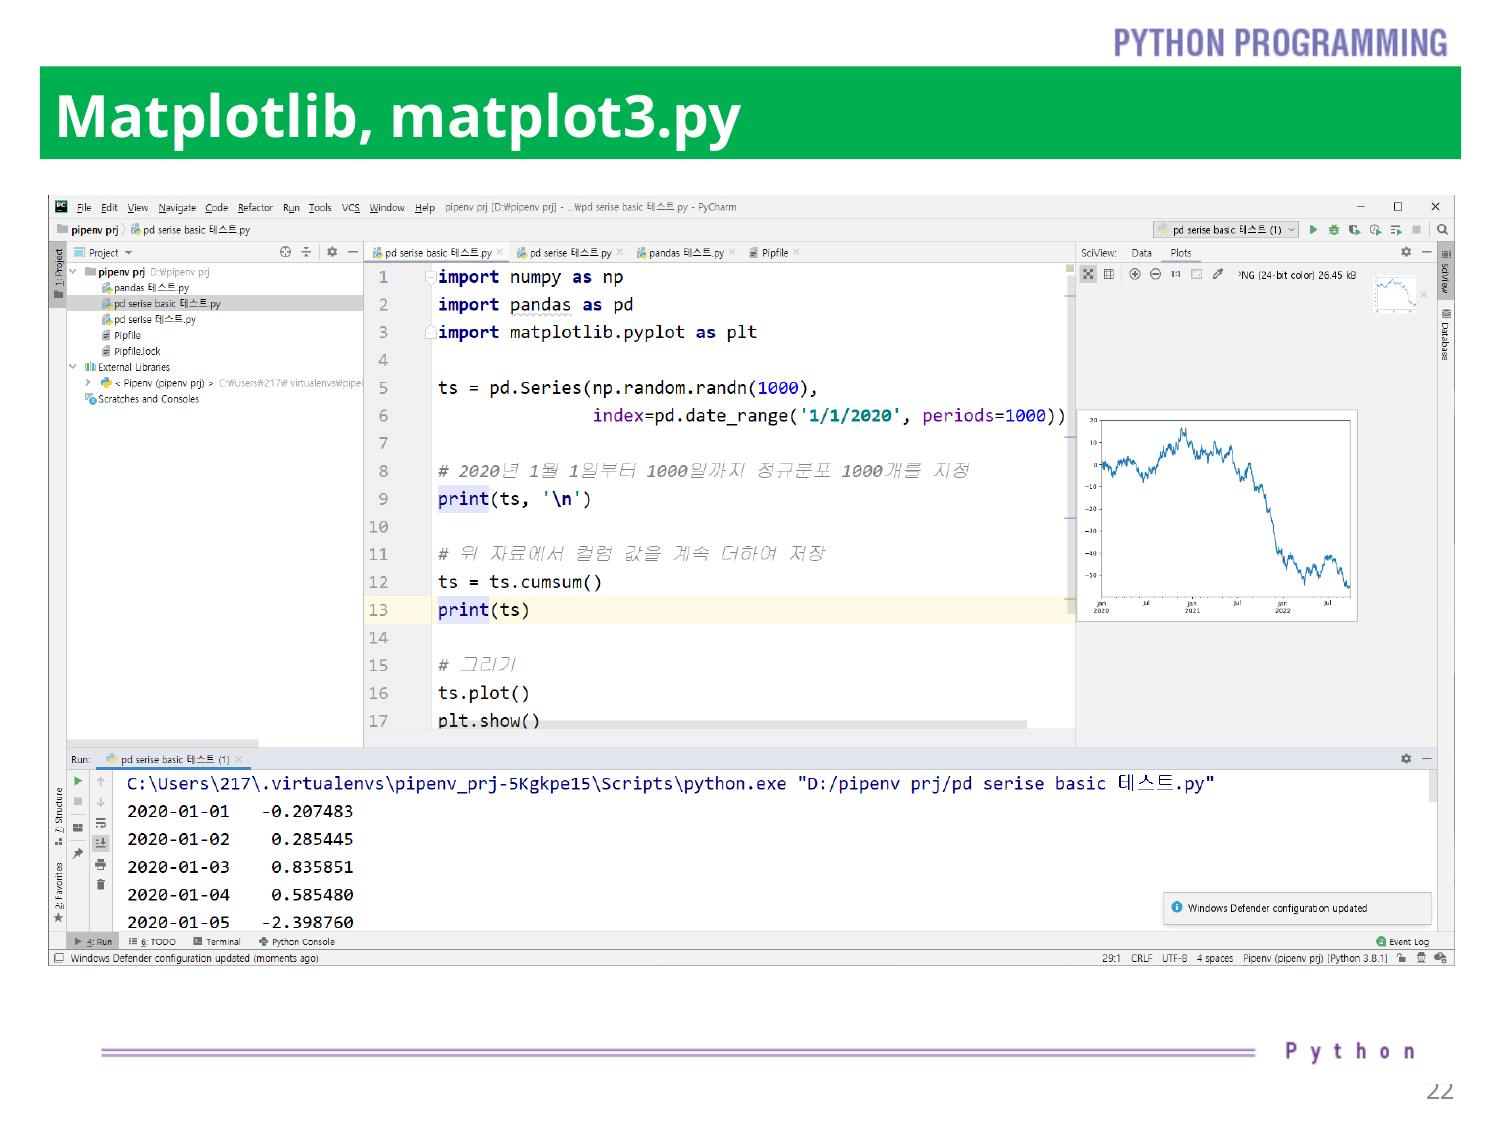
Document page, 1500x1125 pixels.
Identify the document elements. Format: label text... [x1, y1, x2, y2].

picture [48, 195, 1455, 967]
title Matplotlib, matplot3.py [39, 76, 1444, 152]
picture [18, 1020, 1483, 1084]
picture [1106, 13, 1462, 66]
slide_number 22 [1119, 1071, 1470, 1112]
